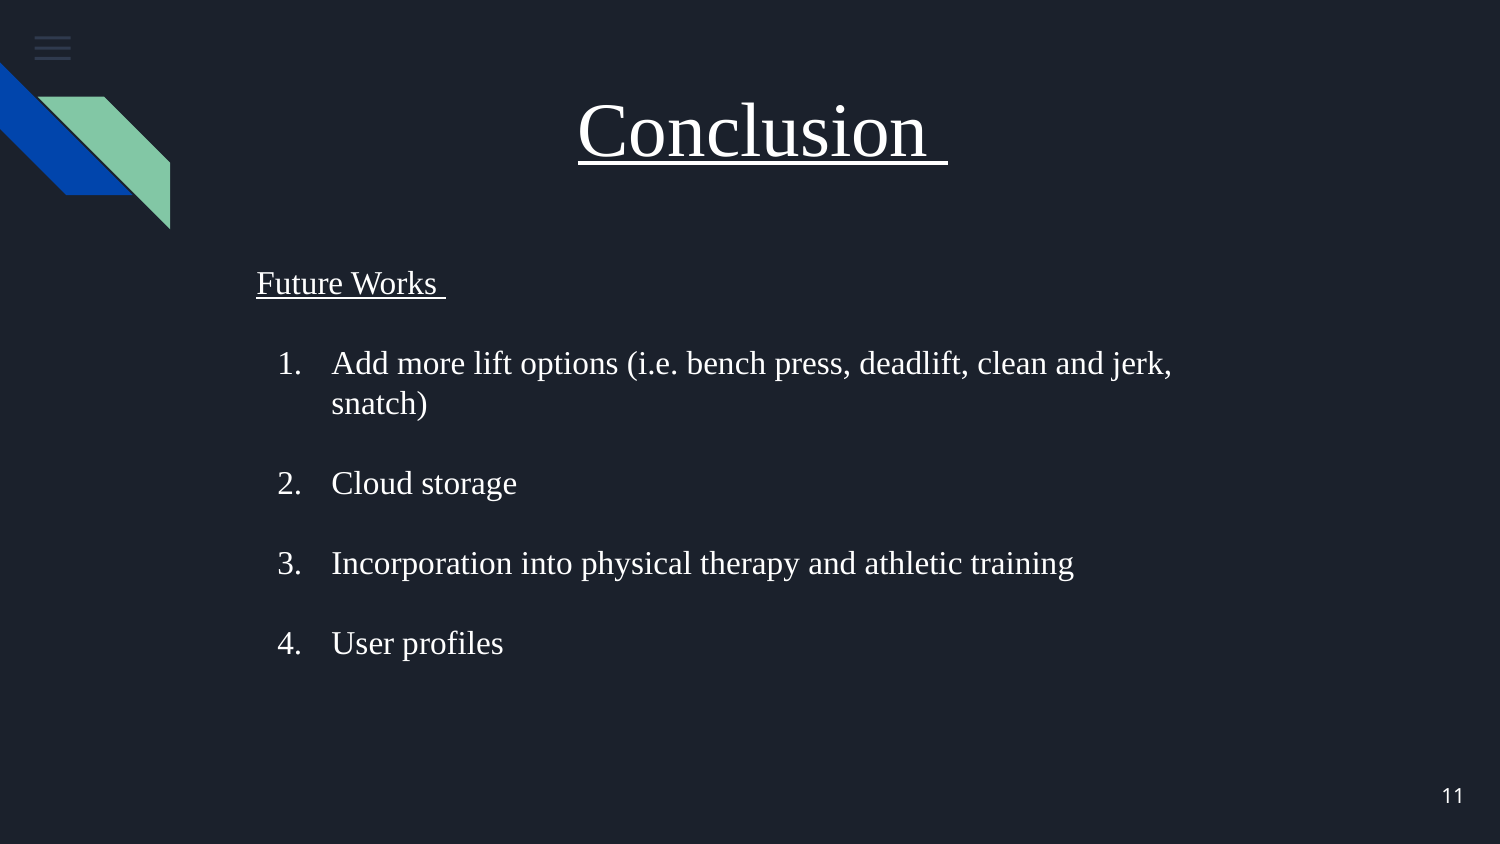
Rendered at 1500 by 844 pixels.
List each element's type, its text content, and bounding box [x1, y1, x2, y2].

text_box Future Works Add more lift options (i.e. bench press, deadlift, clean and jerk, snatch) Cloud storage Incorporation into physical therapy and athletic training User profiles [241, 246, 1259, 676]
slide_number ‹#› [1389, 764, 1480, 830]
title Conclusion [185, 64, 1341, 215]
